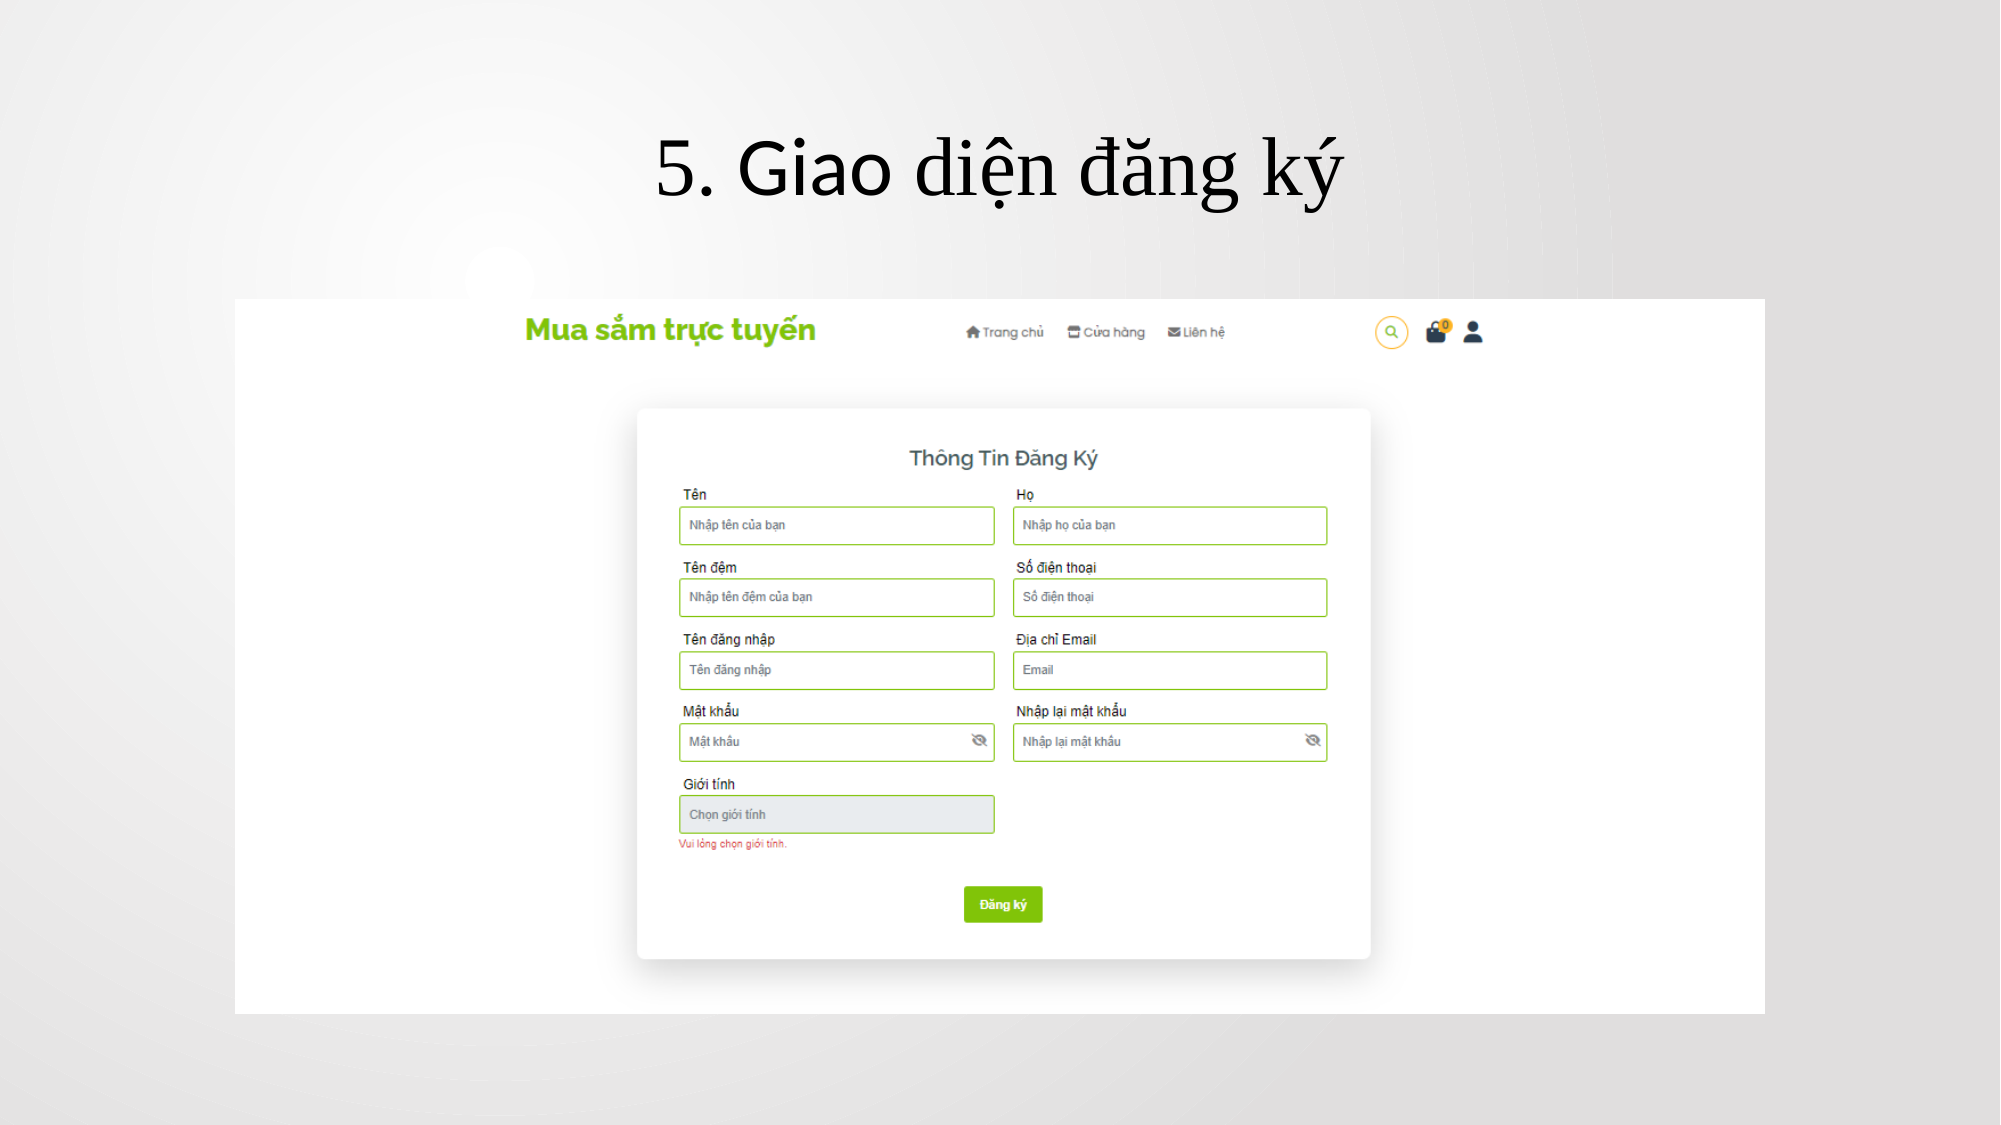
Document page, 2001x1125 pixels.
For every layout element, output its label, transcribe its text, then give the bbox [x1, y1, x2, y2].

title 5. Giao diện đăng ký [0, 59, 2000, 278]
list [235, 299, 1765, 1014]
